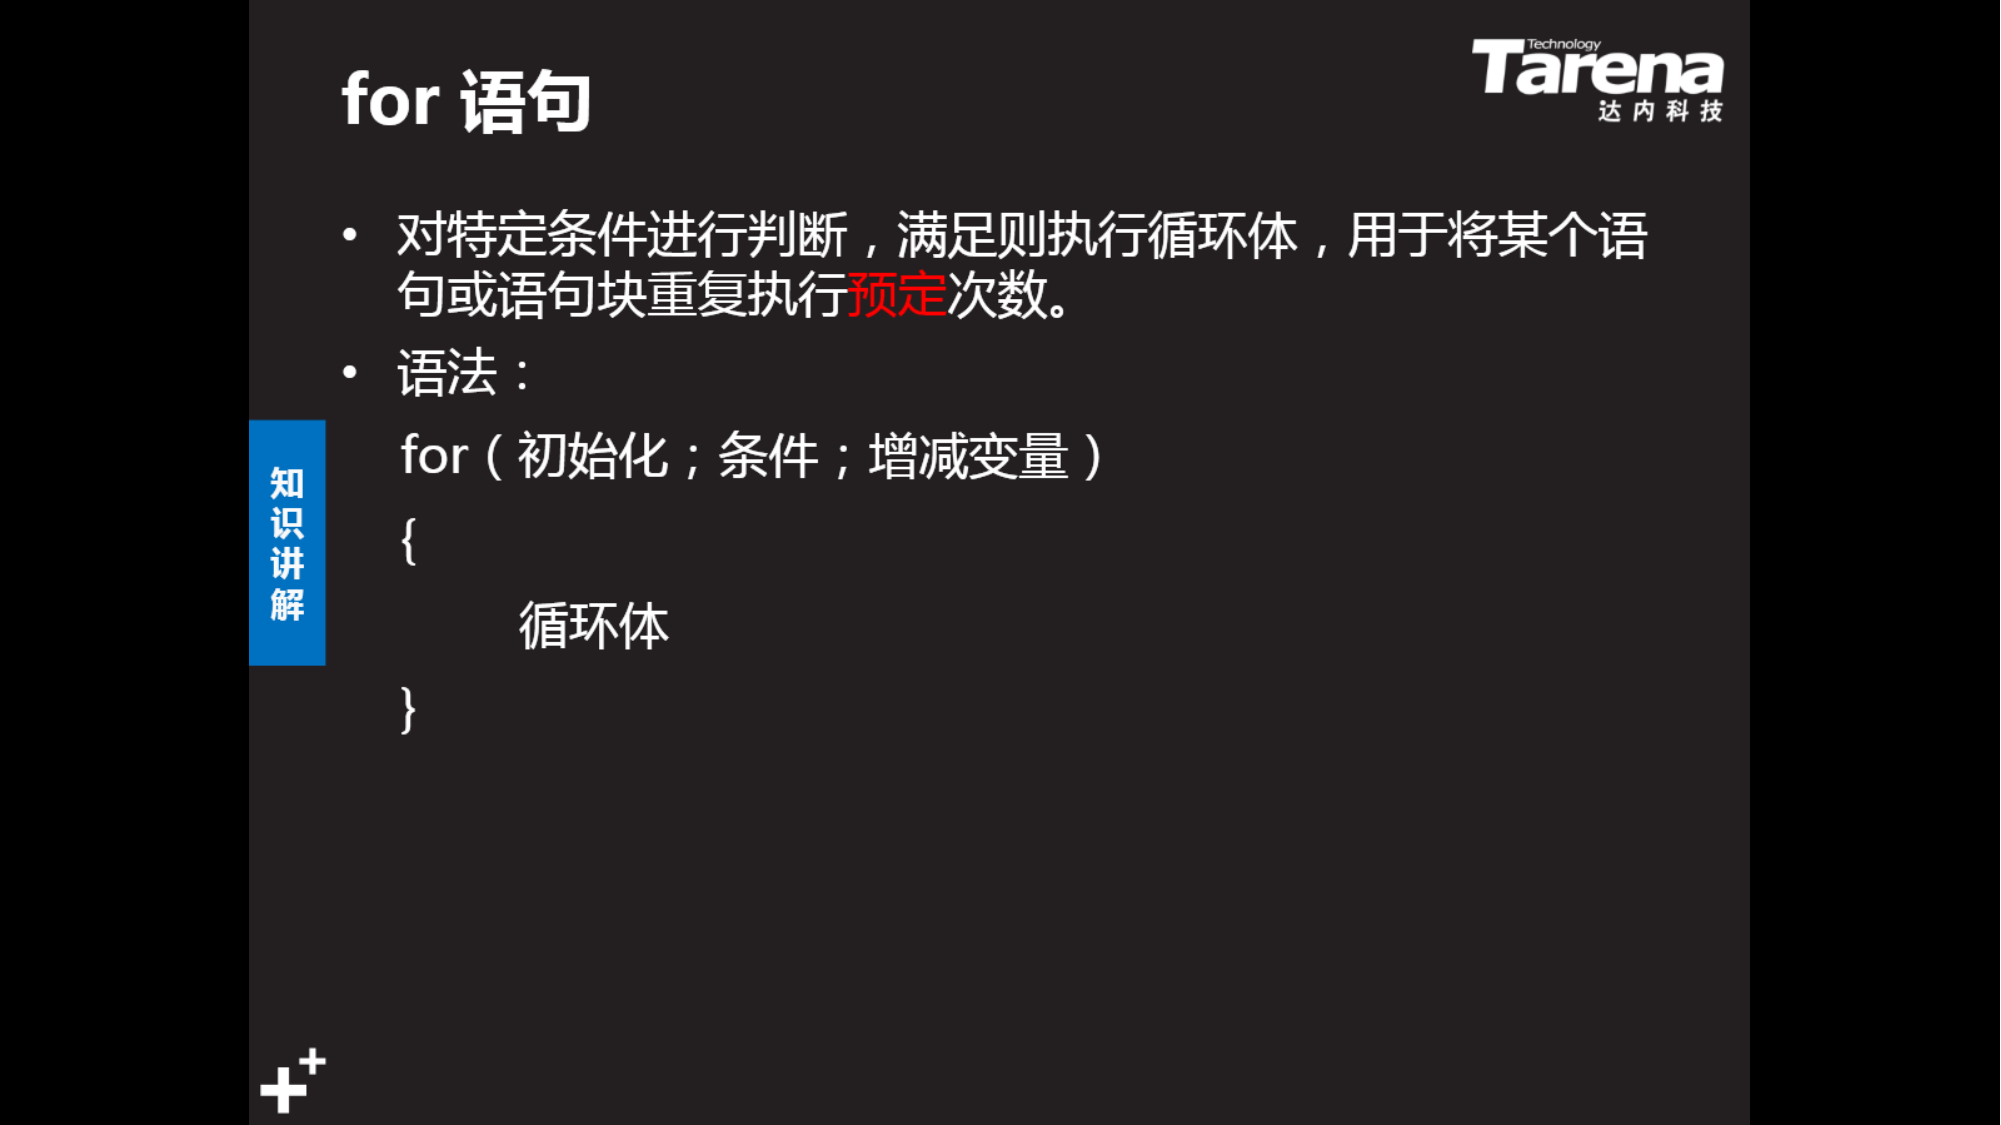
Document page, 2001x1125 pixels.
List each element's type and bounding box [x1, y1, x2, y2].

picture [249, 0, 1750, 1125]
